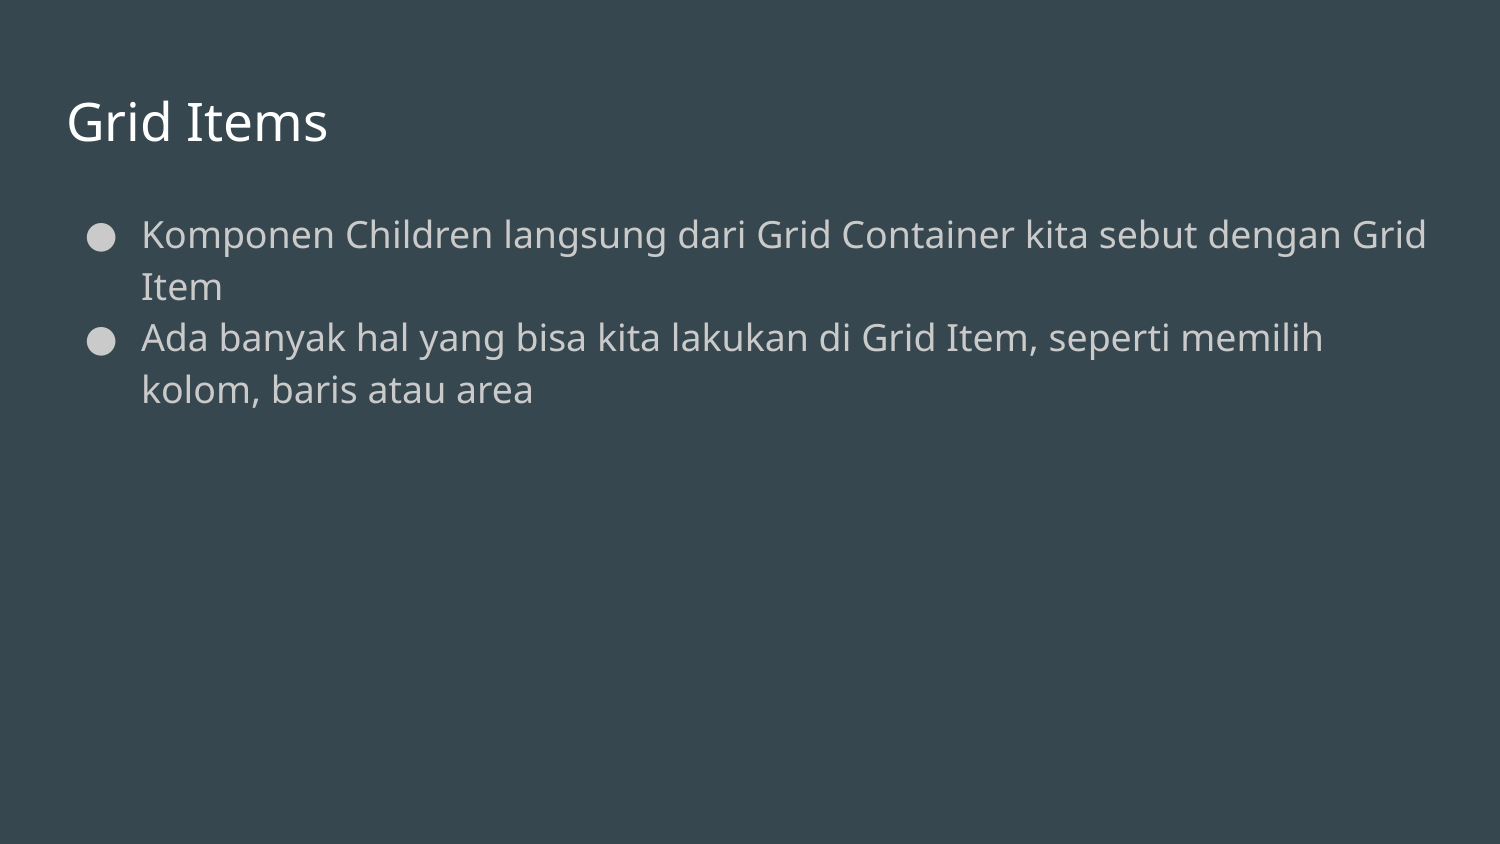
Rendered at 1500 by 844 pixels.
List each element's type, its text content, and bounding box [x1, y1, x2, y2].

title Grid Items [51, 72, 1449, 167]
list Komponen Children langsung dari Grid Container kita sebut dengan Grid Item Ada banyak hal yang bisa kita lakukan di Grid Item, seperti memilih kolom, baris atau area [51, 189, 1449, 750]
